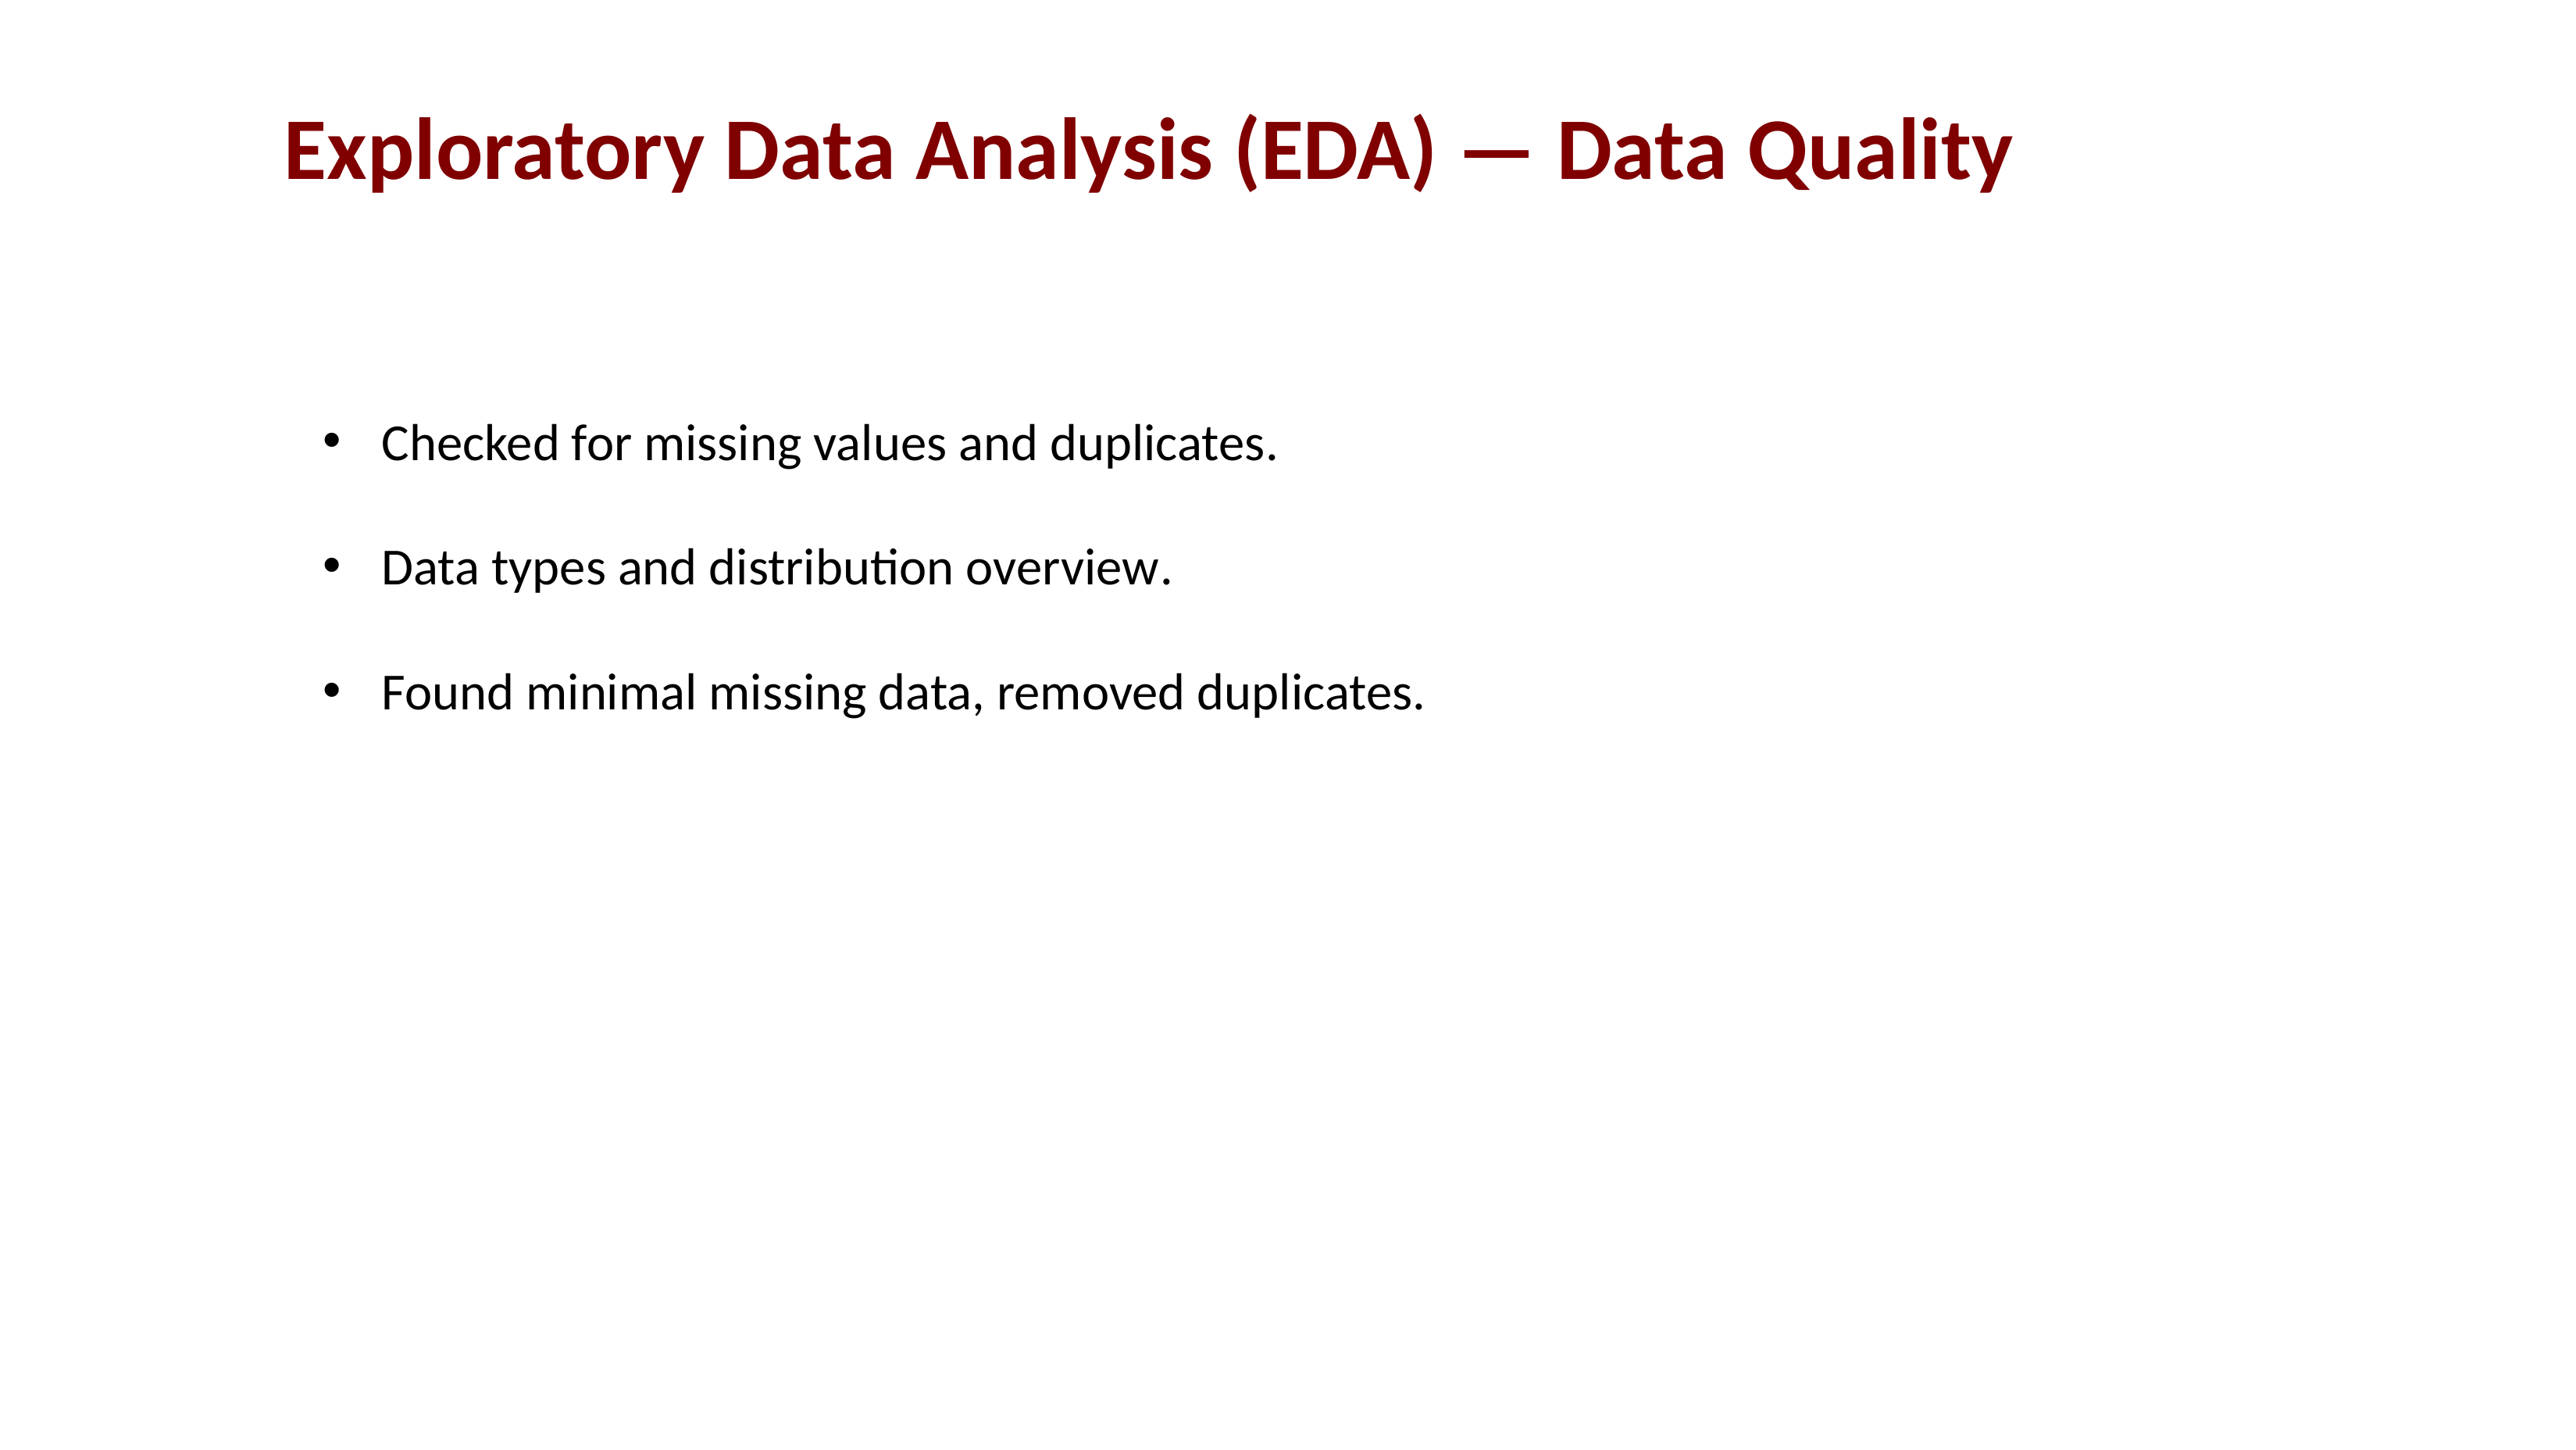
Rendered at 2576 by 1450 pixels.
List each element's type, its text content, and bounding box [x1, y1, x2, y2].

title Exploratory Data Analysis (EDA) — Data Quality [282, 90, 2407, 323]
text_box Checked for missing values and duplicates. Data types and distribution overview. Found minimal missing data, removed duplicates. [311, 402, 1813, 852]
